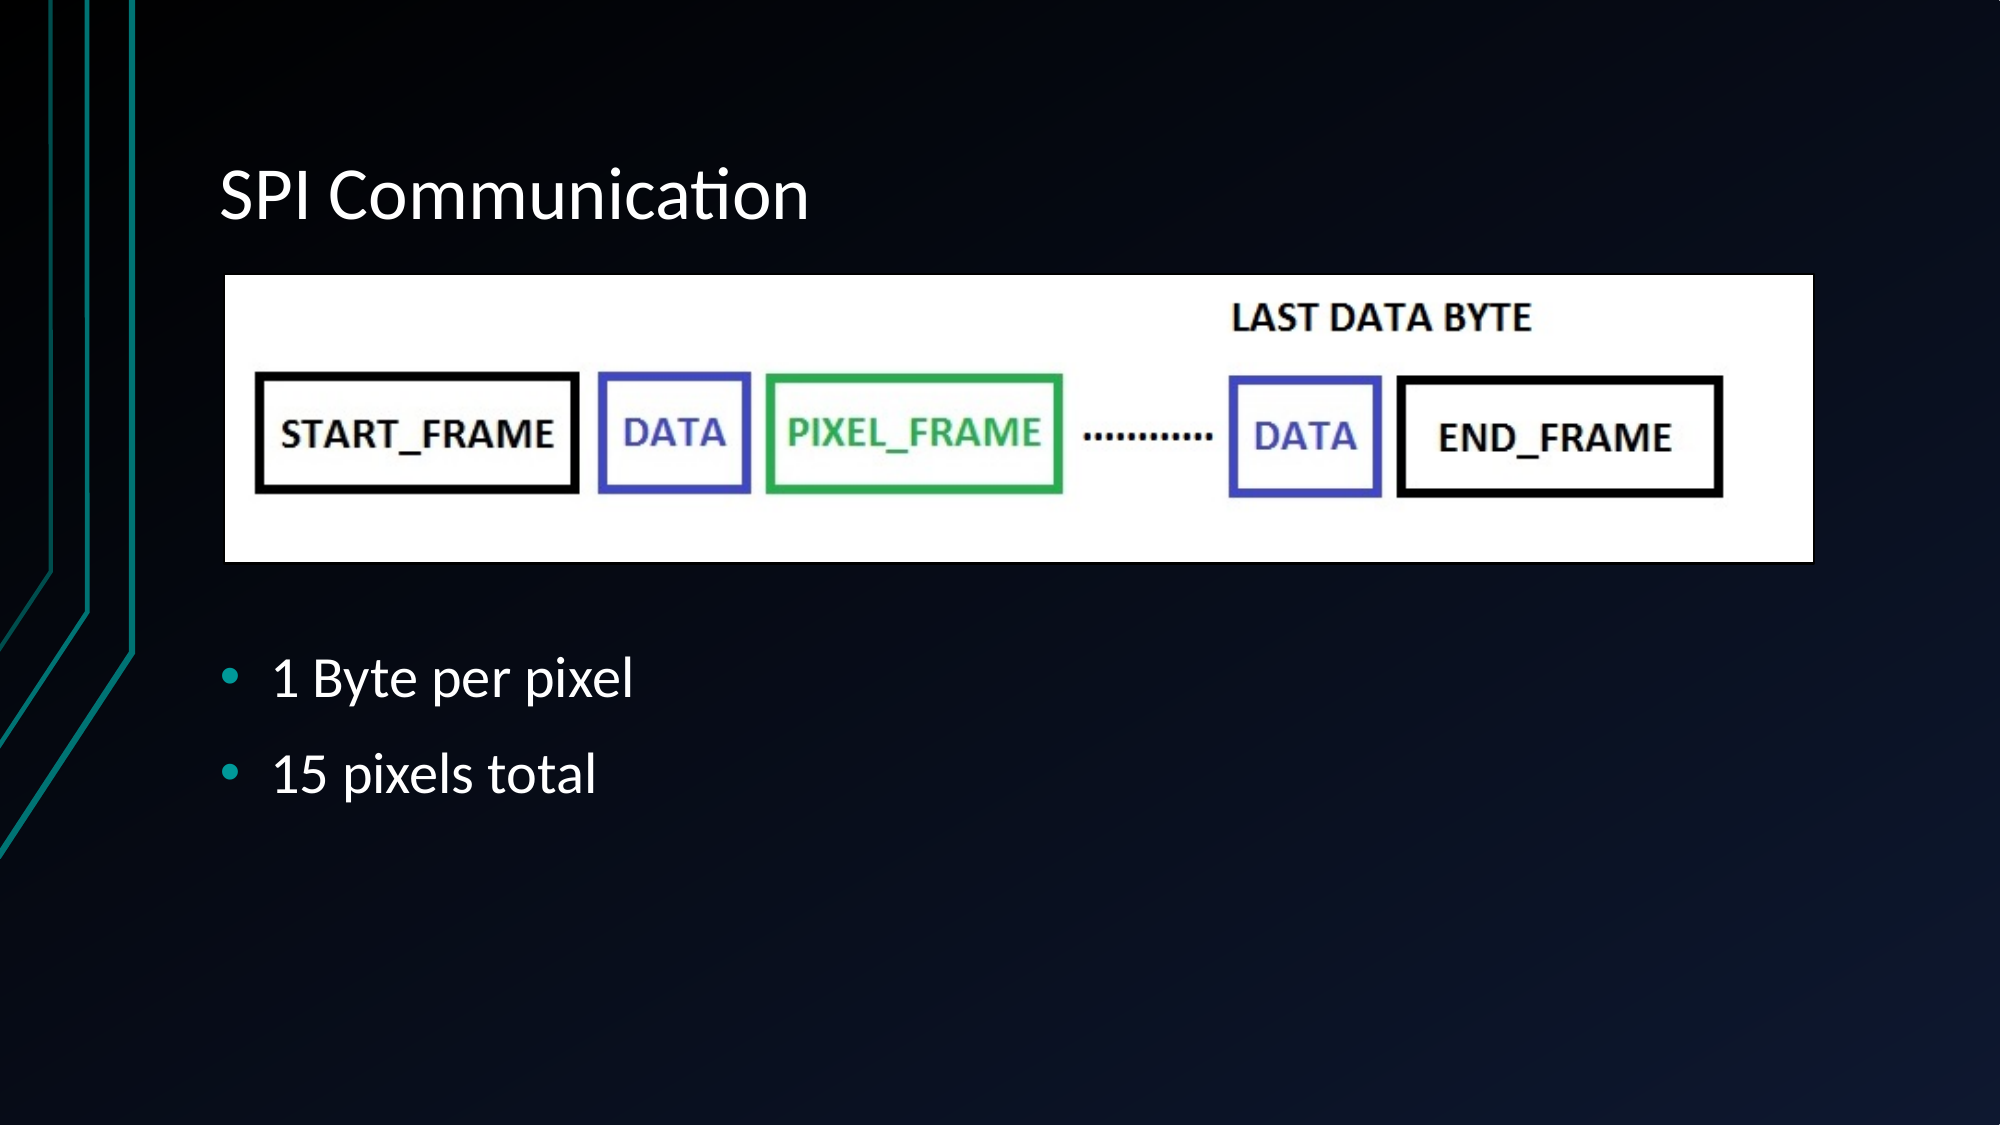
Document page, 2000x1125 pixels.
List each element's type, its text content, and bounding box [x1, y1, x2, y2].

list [224, 274, 1814, 563]
list 1 Byte per pixel 15 pixels total [199, 637, 1033, 1013]
title SPI Communication [199, 45, 1900, 246]
